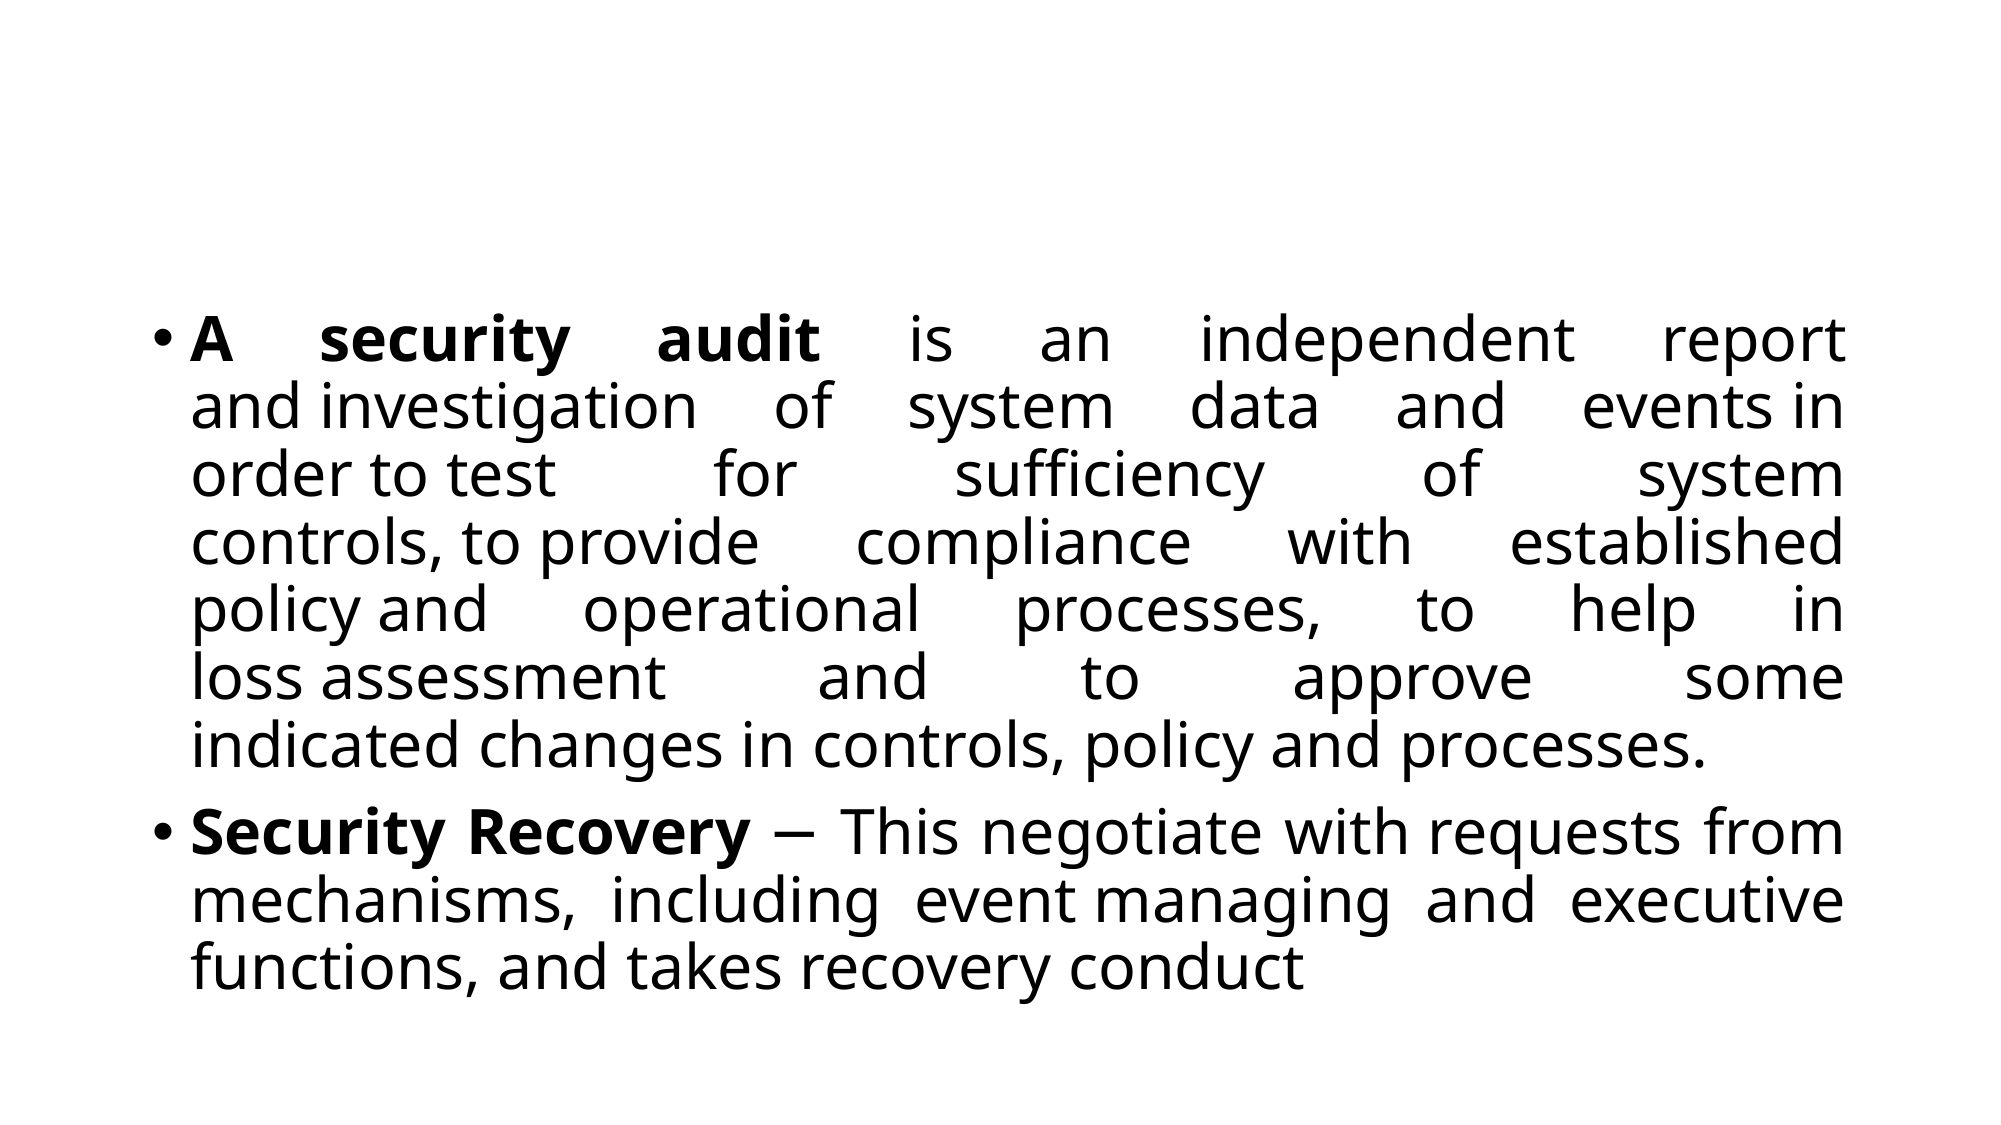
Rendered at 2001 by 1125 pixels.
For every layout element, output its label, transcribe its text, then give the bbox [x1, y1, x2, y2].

list A security audit is an independent report and investigation of system data and events in order to test for sufficiency of system controls, to provide compliance with established policy and operational processes, to help in loss assessment and to approve some indicated changes in controls, policy and processes. Security Recovery − This negotiate with requests from mechanisms, including event managing and executive functions, and takes recovery conduct [137, 299, 1863, 1014]
